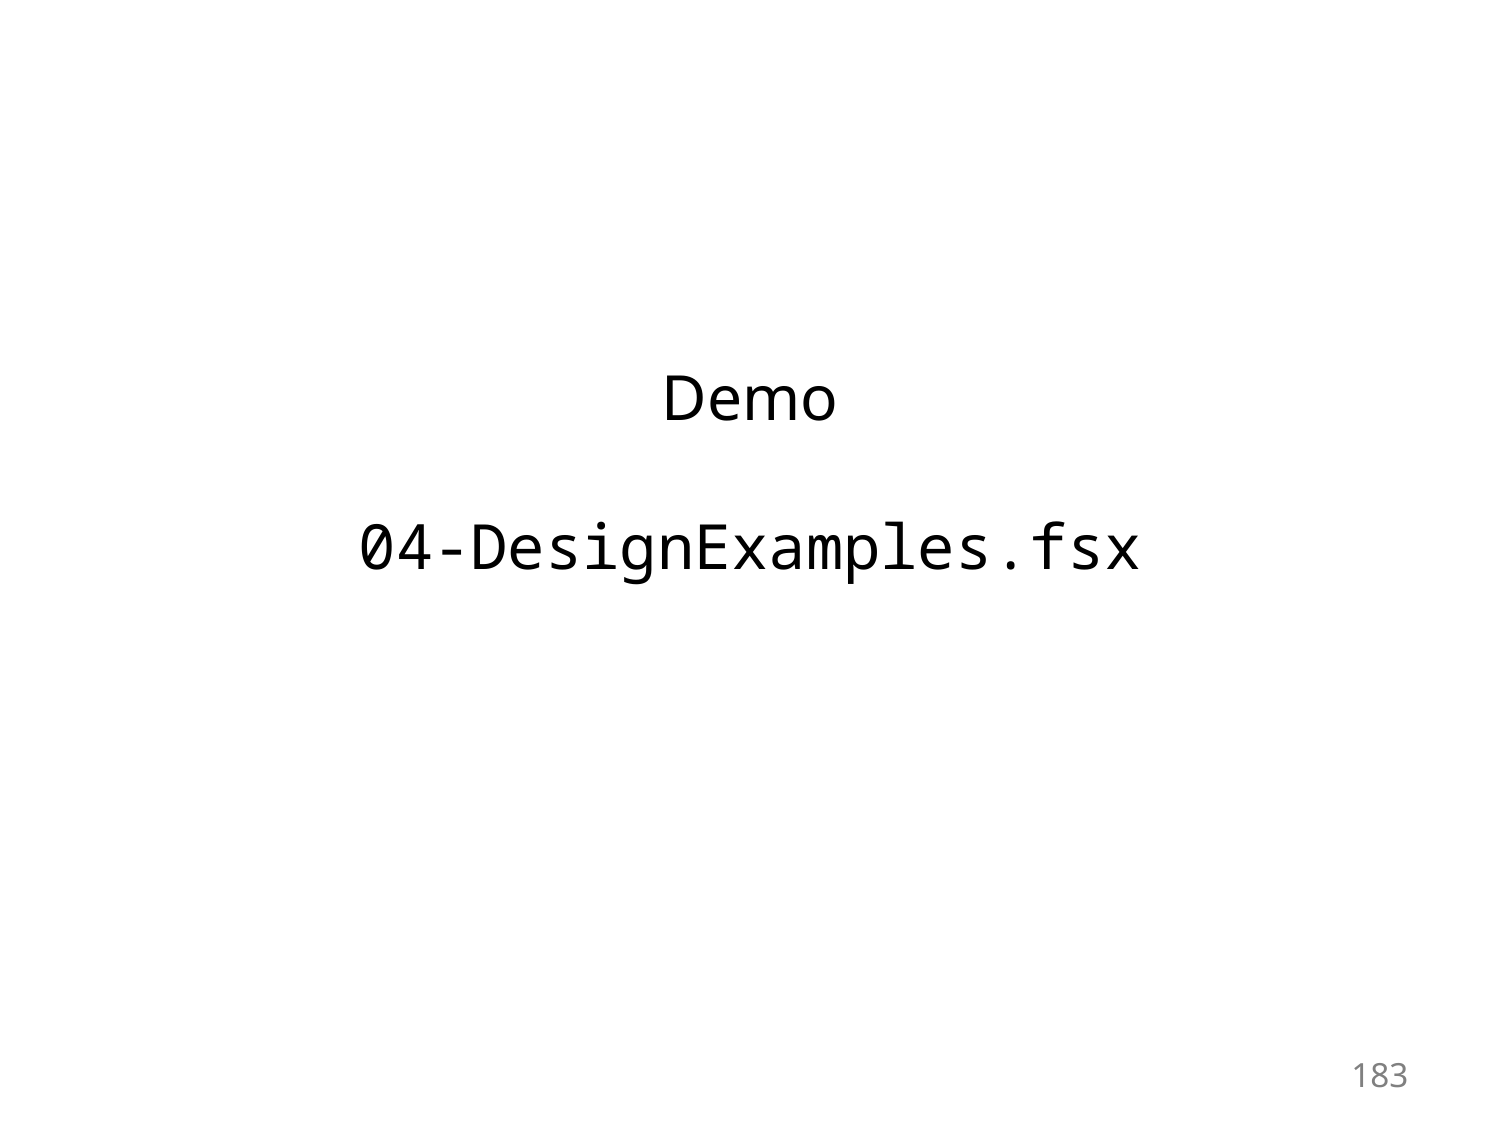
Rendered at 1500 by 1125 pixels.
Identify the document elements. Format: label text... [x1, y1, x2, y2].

title Demo 04-DesignExamples.fsx [112, 349, 1388, 591]
